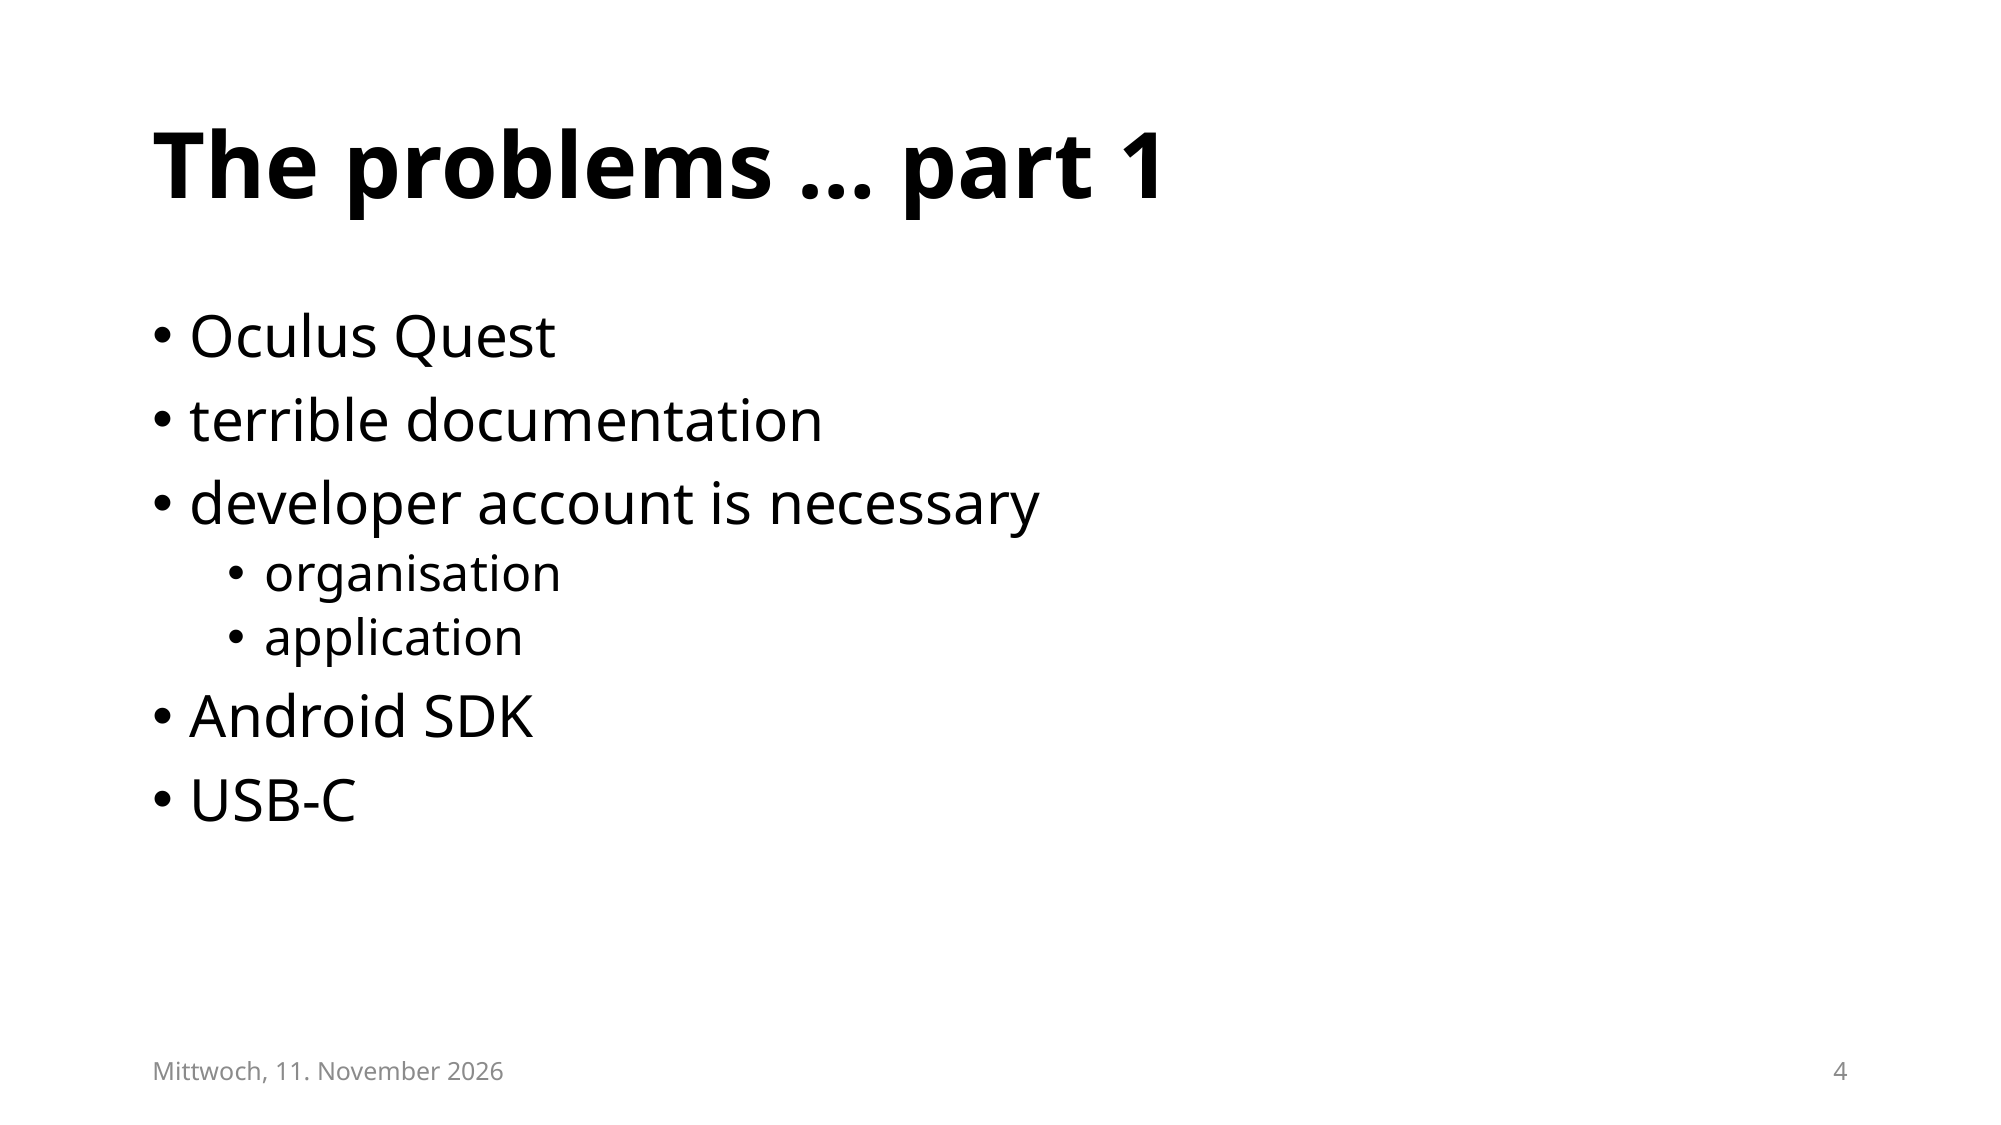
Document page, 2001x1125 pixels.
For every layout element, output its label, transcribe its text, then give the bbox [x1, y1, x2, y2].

list Oculus Quest terrible documentation developer account is necessary organisation application Android SDK USB-C [137, 299, 1863, 1014]
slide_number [137, 1042, 588, 1103]
title The problems … part 1 [137, 59, 1863, 278]
slide_number 4 [1412, 1042, 1863, 1103]
